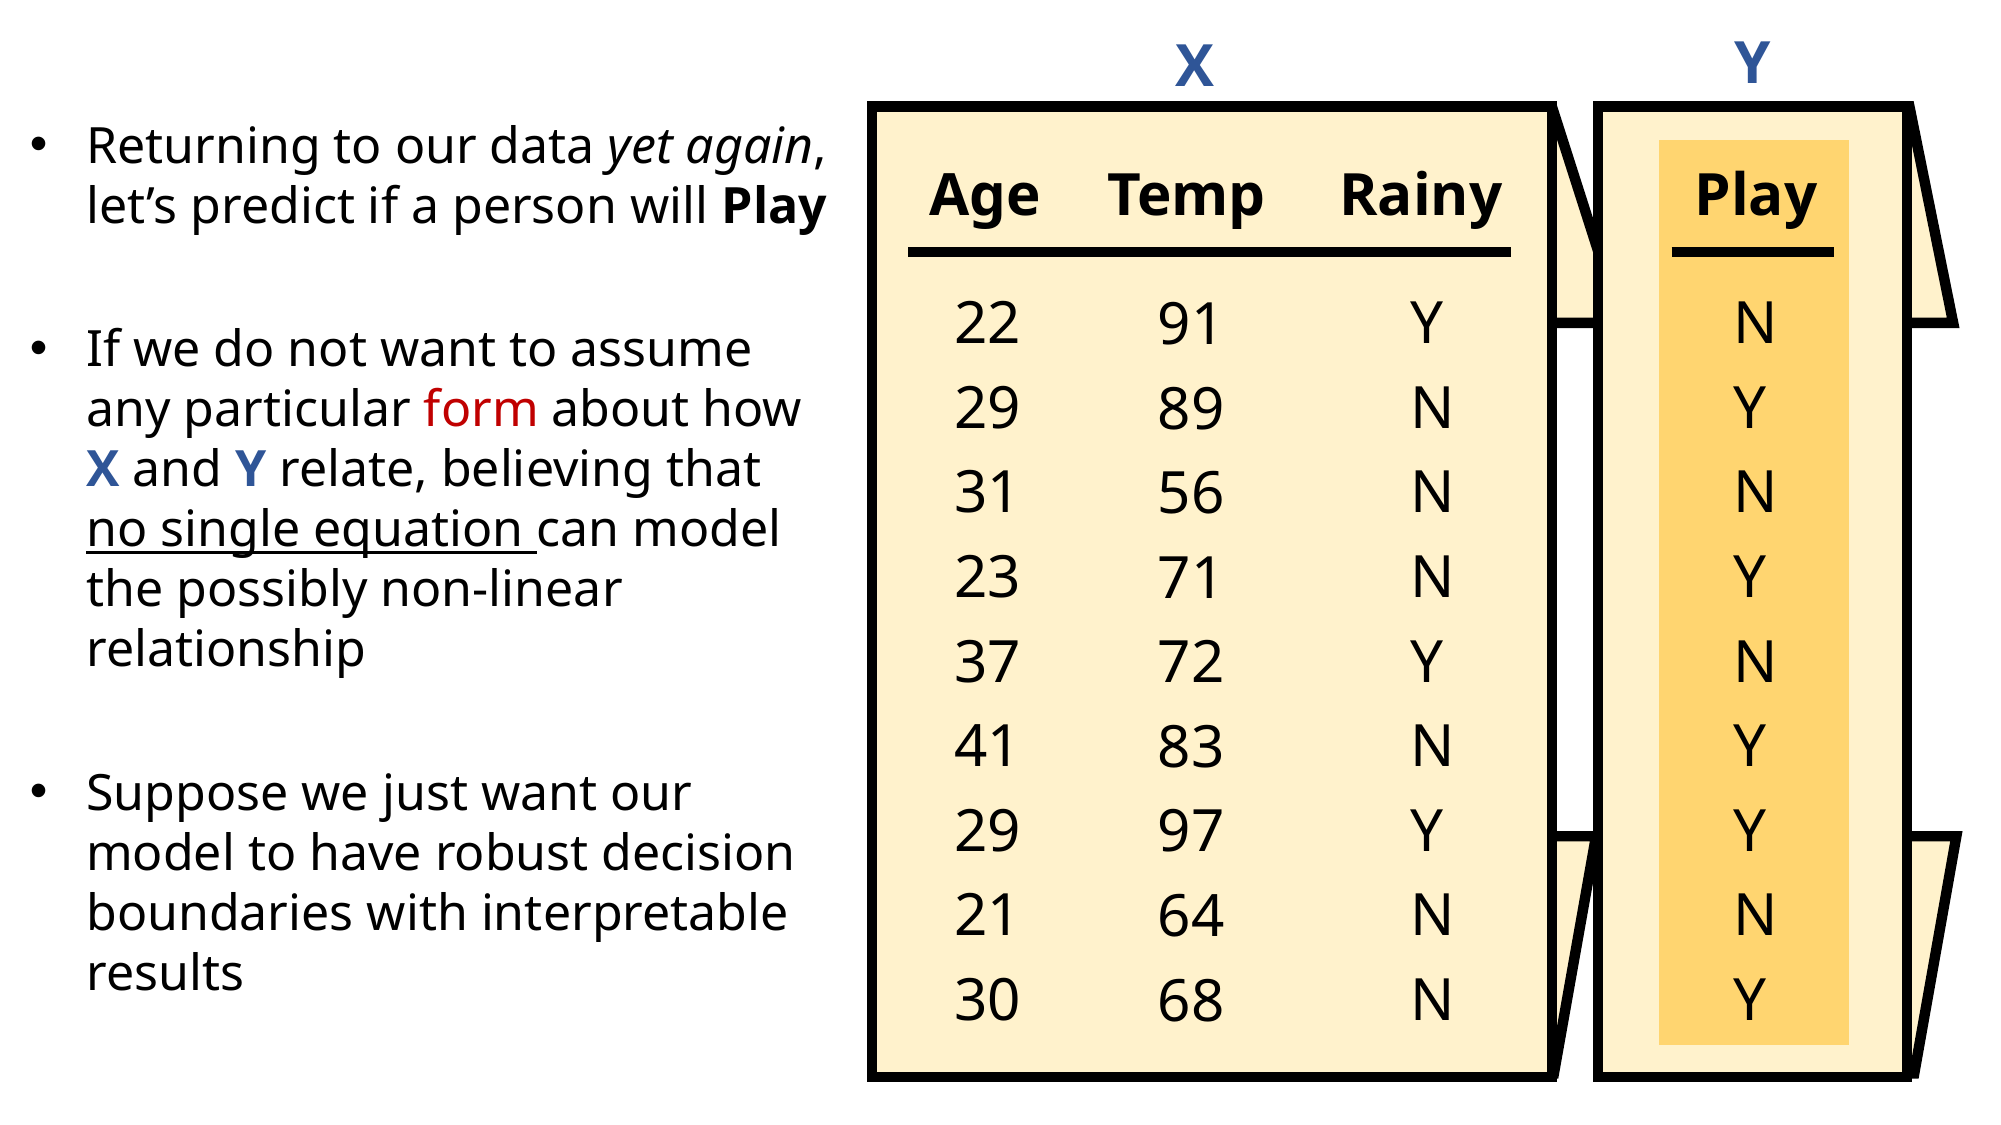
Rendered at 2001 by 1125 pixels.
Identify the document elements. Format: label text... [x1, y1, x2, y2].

text_box 91 89 56 71 72 83 97 64 68 [1143, 278, 1260, 1041]
text_box N Y N Y N Y Y N Y [1719, 278, 1836, 1040]
text_box [1597, 105, 1908, 1078]
text_box X [1117, 20, 1273, 106]
text_box Temp [1081, 150, 1292, 235]
text_box Rainy [1314, 149, 1528, 235]
text_box [1553, 835, 1597, 1075]
text_box [1658, 235, 1850, 1046]
text_box 22 29 31 23 37 41 29 21 30 [940, 278, 1056, 1040]
text_box [1658, 139, 1850, 149]
text_box Age [897, 149, 1074, 235]
text_box [871, 105, 1553, 1078]
text_box [1553, 106, 1597, 324]
text_box Play [1658, 149, 1855, 235]
text_box Y N N N Y N Y N N [1395, 278, 1512, 1040]
text_box [1908, 105, 1955, 324]
text_box [1908, 835, 1958, 1075]
text_box Returning to our data yet again, let’s predict if a person will Play If we do not want to assume any particular form about how X and Y relate, believing that no single equation can model the possibly non-linear relationship Suppose we just want our model to have robust decision boundaries with interpretable results [15, 106, 845, 1125]
text_box Y [1686, 18, 1819, 103]
